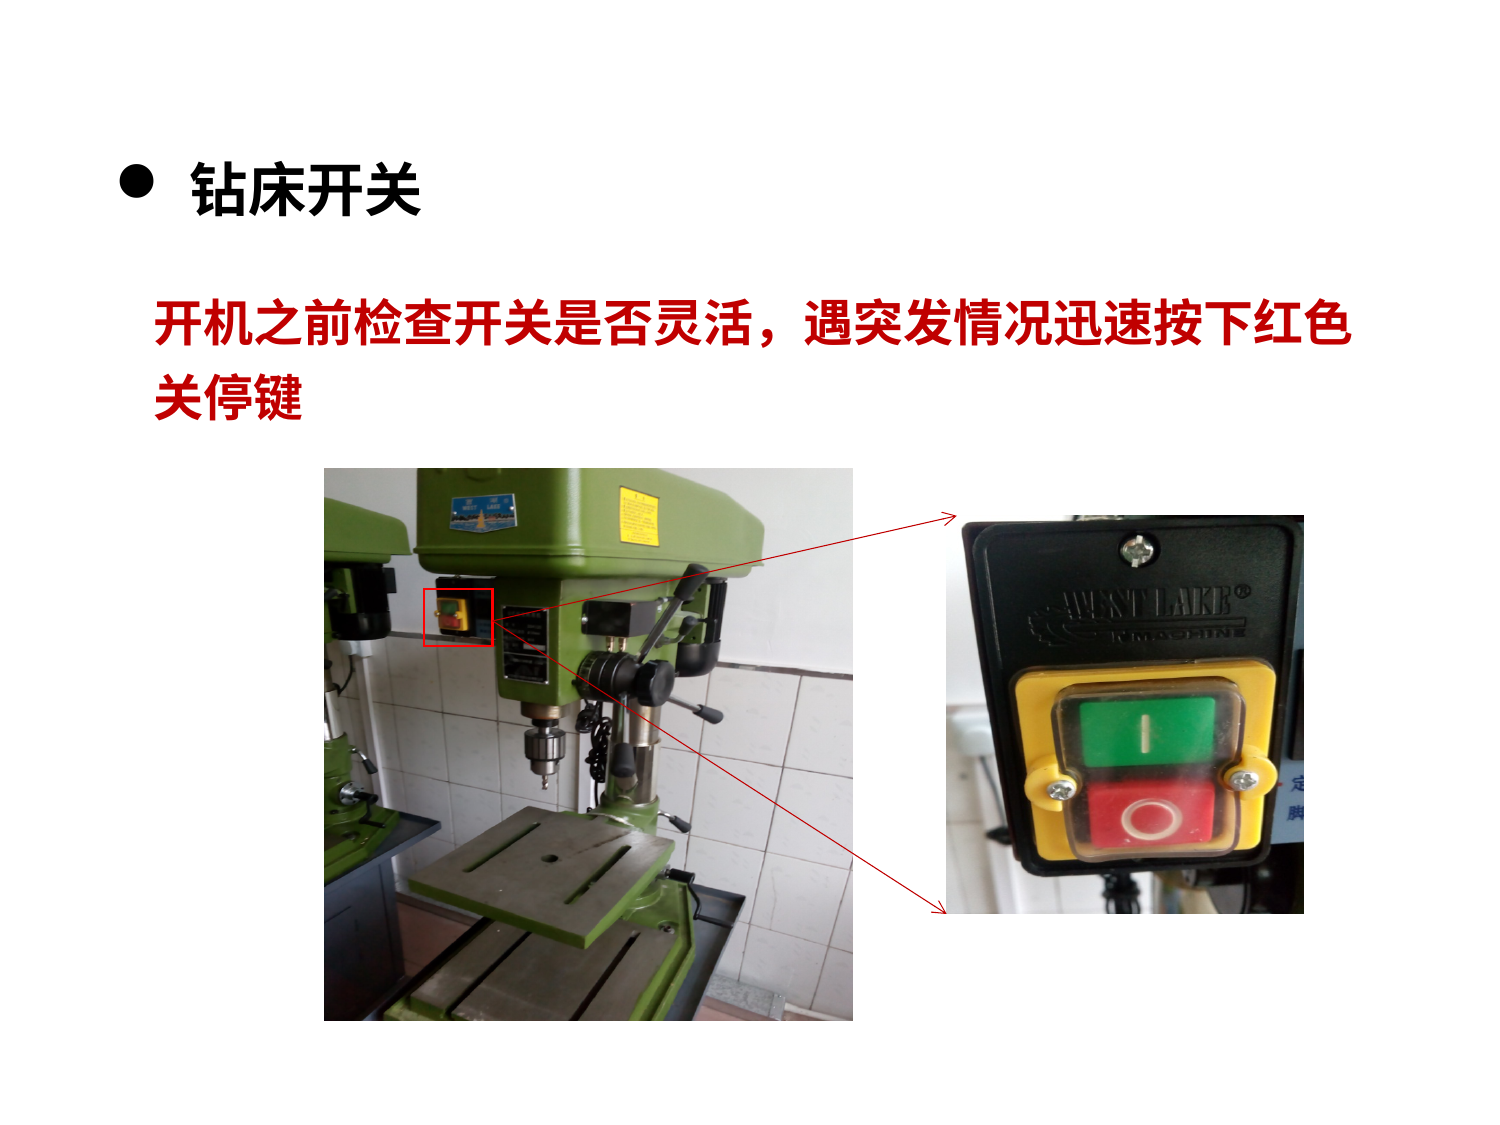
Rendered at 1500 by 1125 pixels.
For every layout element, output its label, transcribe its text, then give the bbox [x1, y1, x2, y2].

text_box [492, 620, 947, 914]
picture [946, 515, 1305, 915]
list 开机之前检查开关是否灵活，遇突发情况迅速按下红色关停键 [138, 269, 1400, 407]
title 钻床开关 [100, 153, 459, 272]
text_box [492, 515, 957, 621]
picture [324, 468, 853, 1021]
